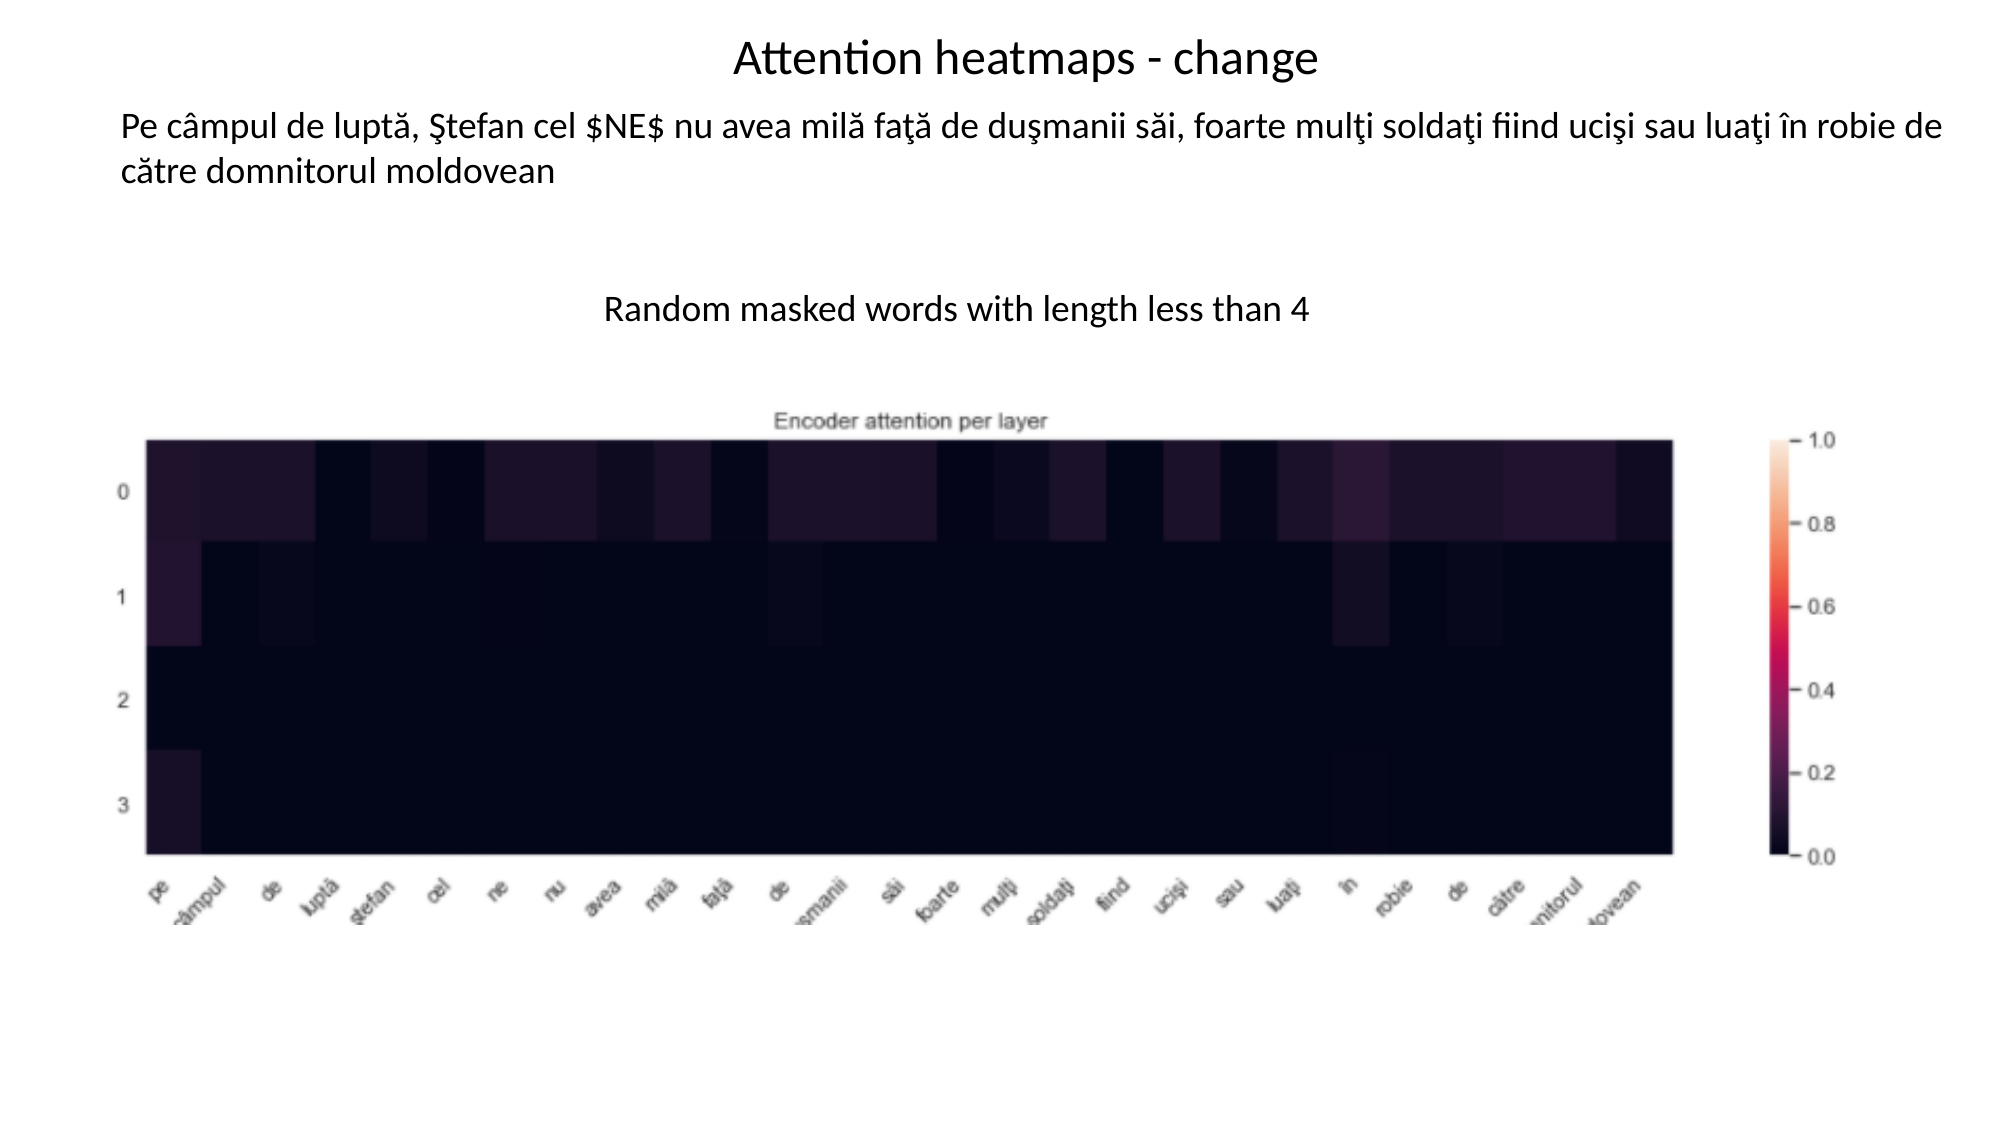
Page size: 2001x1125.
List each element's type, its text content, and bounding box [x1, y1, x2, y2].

text_box Attention heatmaps - change [718, 17, 1340, 93]
text_box Random masked words with length less than 4 [589, 276, 1389, 337]
text_box Pe câmpul de luptă, Ştefan cel $NE$ nu avea milă faţă de duşmanii săi, foarte mulţi soldaţi fiind ucişi sau luaţi în robie de către domnitorul moldovean [105, 93, 1963, 199]
picture [105, 396, 1844, 925]
